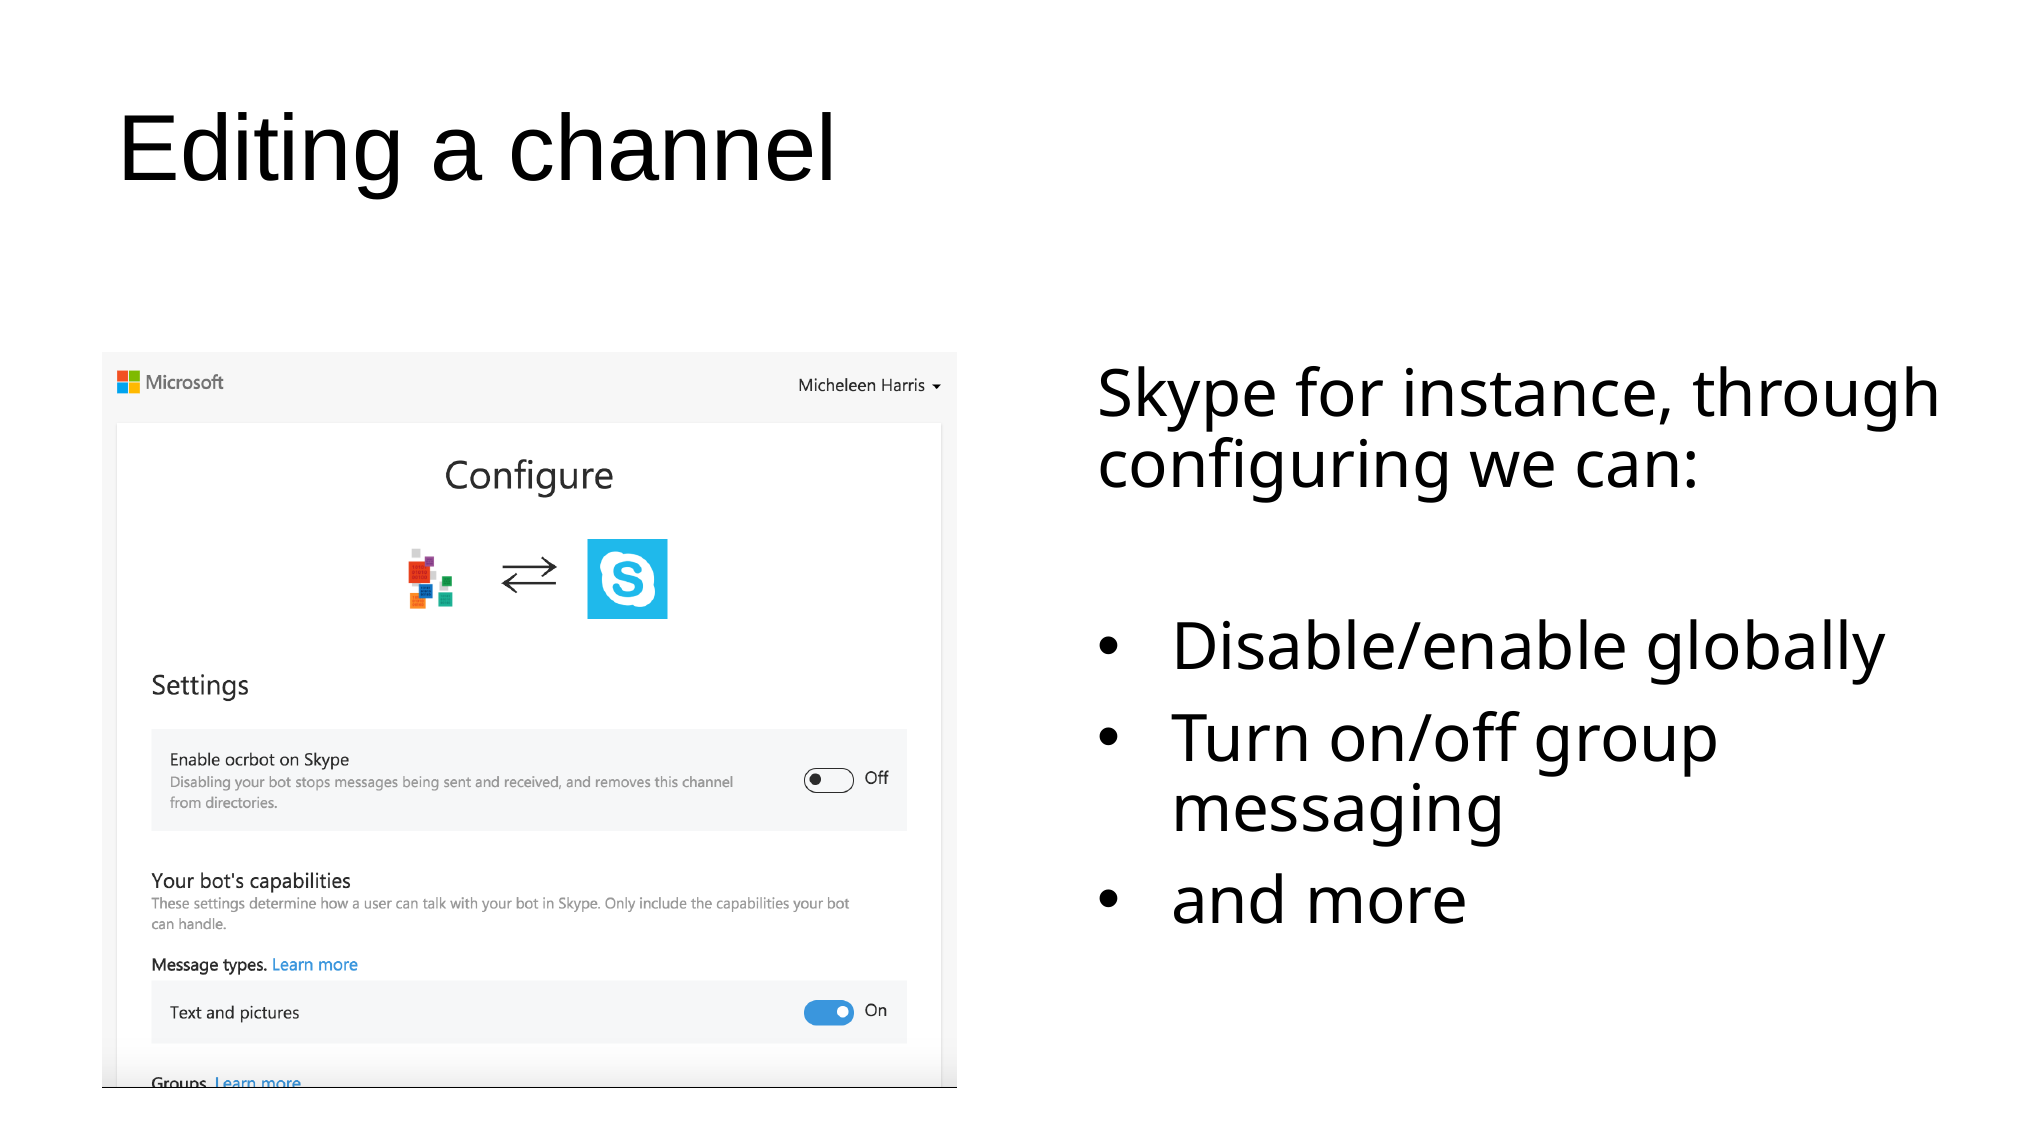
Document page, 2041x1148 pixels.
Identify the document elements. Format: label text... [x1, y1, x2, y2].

picture [102, 352, 957, 1088]
title Editing a channel [102, 39, 1921, 262]
text_box Skype for instance, through configuring we can: Disable/enable globally Turn on/off group messaging and more [1082, 352, 1972, 953]
